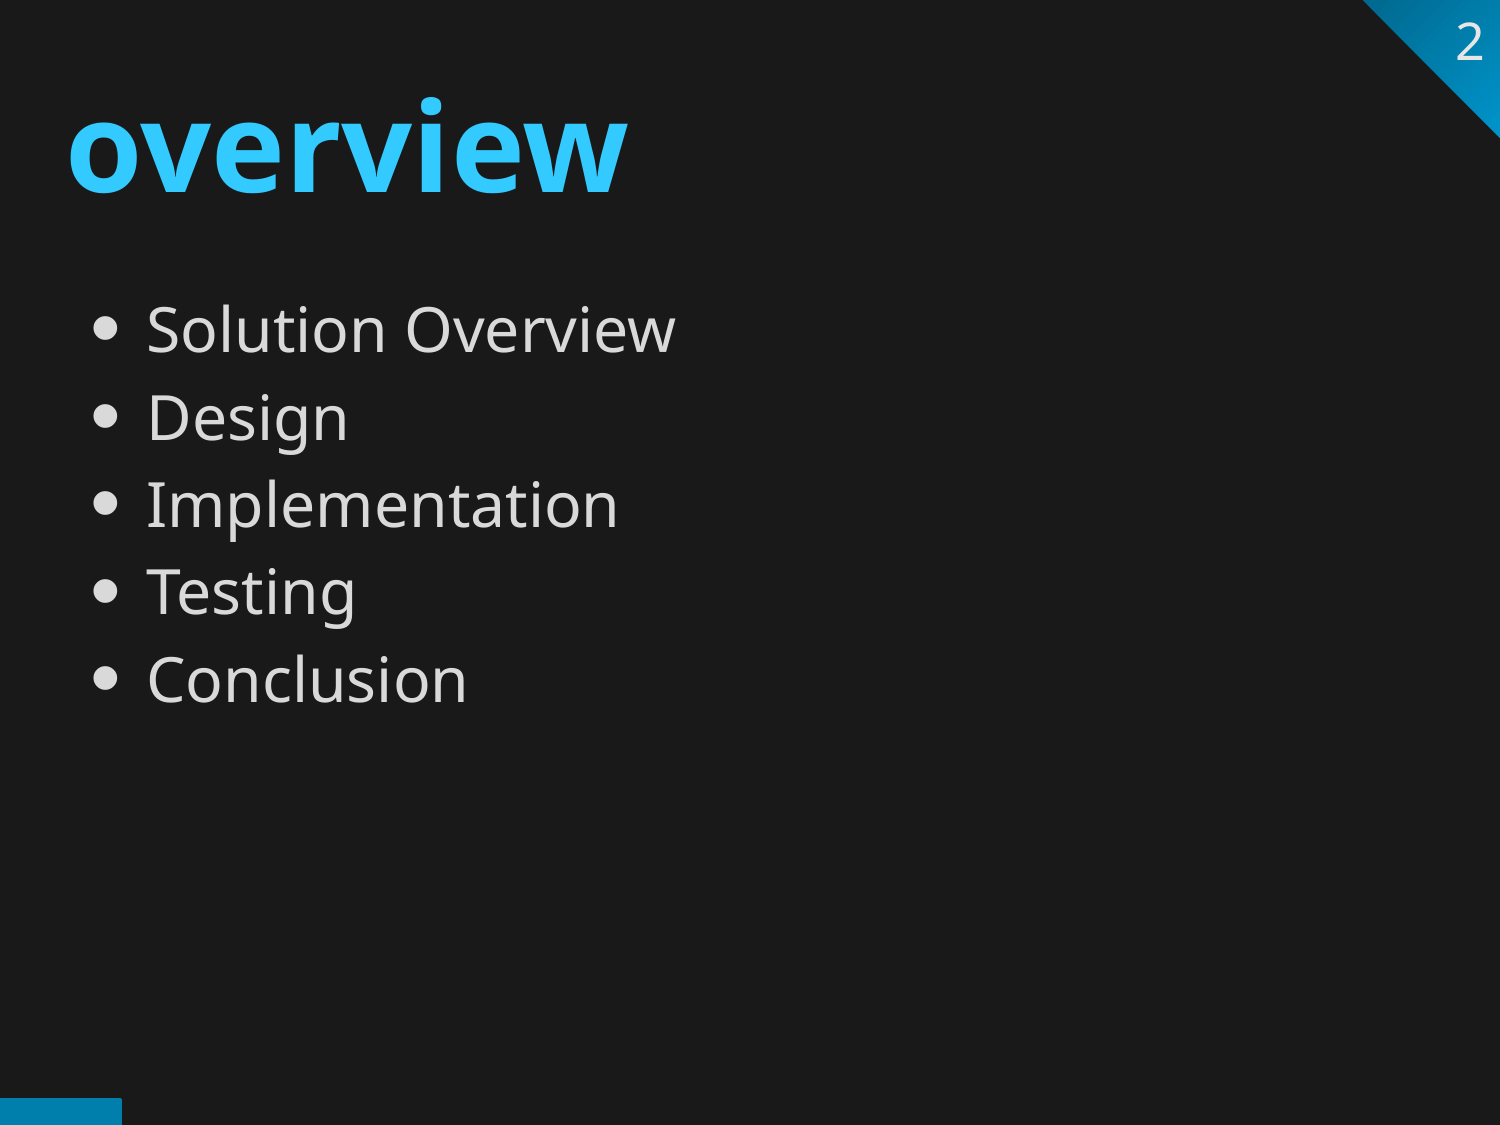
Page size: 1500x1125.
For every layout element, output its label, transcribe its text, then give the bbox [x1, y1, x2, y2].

title overview [12, 45, 1425, 233]
slide_number 2 [1149, 12, 1500, 75]
text_box [0, 1098, 122, 1125]
list Solution Overview Design Implementation Testing Conclusion [75, 275, 1425, 1078]
